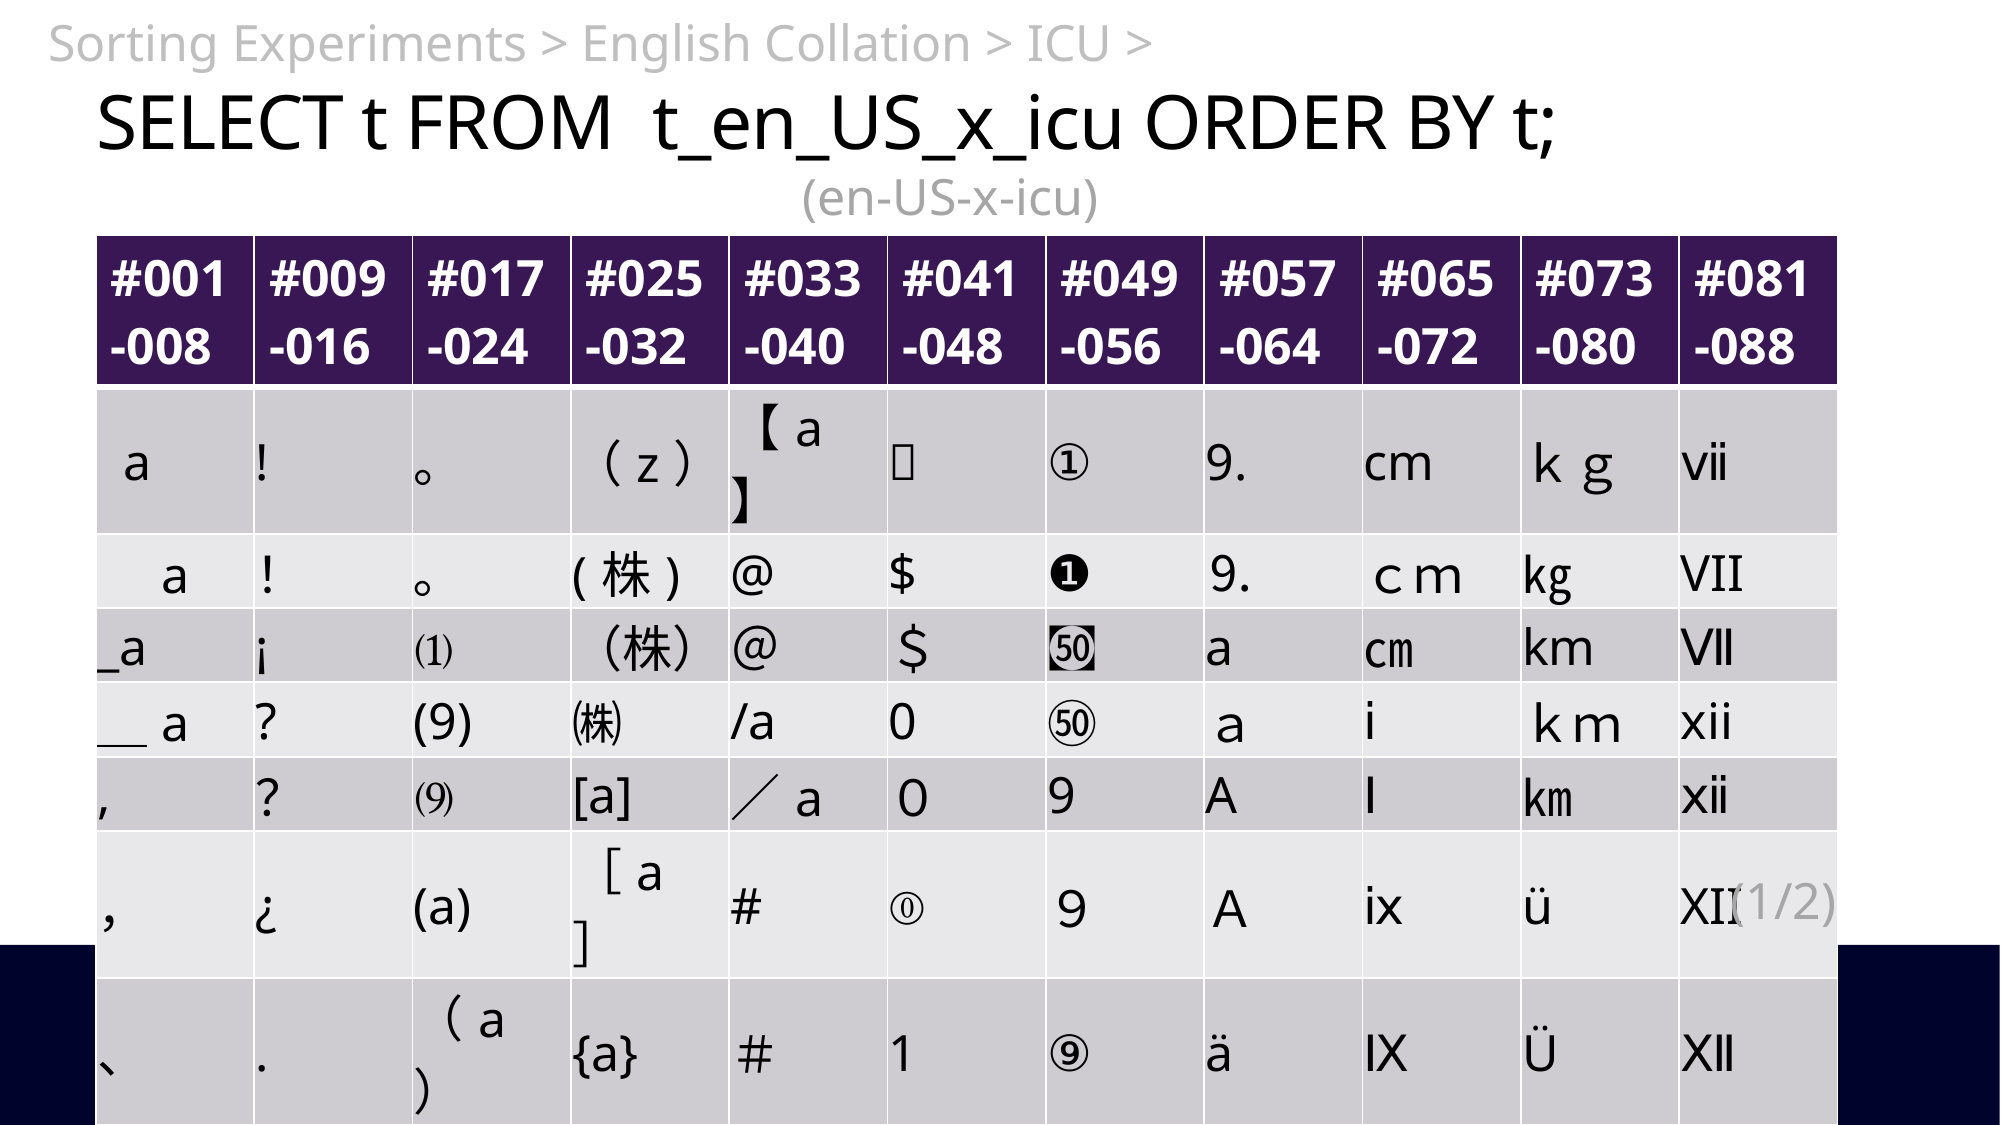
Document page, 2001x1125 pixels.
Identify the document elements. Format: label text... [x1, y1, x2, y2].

table_cell VII [1680, 535, 1837, 607]
list Sorting Experiments > English Collation > ICU > [48, 11, 1952, 72]
table_cell xii [1680, 683, 1837, 756]
table_header #065 -072 [1363, 236, 1520, 384]
table_cell ０ [888, 758, 1045, 830]
table_cell ü [1522, 832, 1678, 977]
table_cell ㉌ [1047, 609, 1203, 681]
table_cell ／a [730, 758, 887, 830]
table_cell # [730, 832, 887, 977]
table_cell ¡ [255, 609, 412, 681]
table_cell 💓 [888, 390, 1045, 533]
table_cell A [1205, 758, 1362, 830]
table_cell ❶ [1047, 535, 1203, 607]
table_cell （株） [572, 609, 728, 681]
table_cell ? [255, 683, 412, 756]
table_cell ⅸ [1363, 832, 1520, 977]
table_cell /a [730, 683, 887, 756]
table_cell 【a】 [730, 390, 887, 533]
table_cell a [97, 390, 253, 533]
table_cell 9. [1205, 390, 1362, 533]
table_cell ⅰ [1363, 683, 1520, 756]
table_header #073 -080 [1522, 236, 1678, 384]
table_cell ［a］ [572, 832, 728, 977]
table_cell ㎏ [1522, 535, 1678, 607]
table_cell ⅻ [1680, 758, 1837, 830]
table_cell Ü [1522, 979, 1678, 1124]
table_header #041 -048 [888, 236, 1045, 384]
table_cell a [97, 535, 253, 607]
table_cell ä [1205, 979, 1362, 1124]
table_cell ＃ [730, 979, 887, 1124]
table_header #001 -008 [97, 236, 253, 384]
table_cell 1 [888, 979, 1045, 1124]
table_cell ¿ [255, 832, 412, 977]
table_cell ⑼ [413, 758, 570, 830]
table_cell ㎞ [1522, 758, 1678, 830]
table_cell （a） [413, 979, 570, 1124]
table_cell ⑨ [1047, 979, 1203, 1124]
table_cell ＠ [730, 609, 887, 681]
table_cell _a [97, 609, 253, 681]
table_cell 0 [888, 683, 1045, 756]
text_box (1/2) [1730, 869, 1837, 930]
table_cell (株) [572, 535, 728, 607]
table_header #081 -088 [1680, 236, 1837, 384]
table_cell ａ [1205, 683, 1362, 756]
table_cell ㎝ [1363, 609, 1520, 681]
table_cell ？ [255, 758, 412, 830]
title SELECT t FROM t_en_US_x_icu ORDER BY t; [96, 75, 1904, 166]
table_cell 。 [413, 390, 570, 533]
table_cell ⅶ [1680, 390, 1837, 533]
table_cell ９ [1047, 832, 1203, 977]
table_cell ！ [255, 535, 412, 607]
table_cell (a) [413, 832, 570, 977]
text_box (en-US-x-icu) [802, 165, 1099, 226]
table_cell Ⅻ [1680, 979, 1837, 1124]
table_cell 9 [1047, 758, 1203, 830]
table_cell （z） [572, 390, 728, 533]
table_cell ＿a [97, 683, 253, 756]
table_cell ! [255, 390, 412, 533]
table_cell km [1522, 609, 1678, 681]
table_cell XII [1680, 832, 1837, 977]
table_cell ㊿ [1047, 683, 1203, 756]
table_cell Ⅰ [1363, 758, 1520, 830]
table_cell a [1205, 609, 1362, 681]
table_cell ① [1047, 390, 1203, 533]
table_cell $ [888, 535, 1045, 607]
table_cell ｡ [413, 535, 570, 607]
table_header #025 -032 [572, 236, 728, 384]
table_cell @ [730, 535, 887, 607]
table_cell ｋｇ [1522, 390, 1678, 533]
table_cell ｃｍ [1363, 535, 1520, 607]
table_cell ⓪ [888, 832, 1045, 977]
table_cell (9) [413, 683, 570, 756]
table_header #049 -056 [1047, 236, 1203, 384]
table_cell [a] [572, 758, 728, 830]
table_cell Ⅶ [1680, 609, 1837, 681]
table_cell . [255, 979, 412, 1124]
table_cell ， [97, 832, 253, 977]
table_header #009 -016 [255, 236, 412, 384]
table_cell ⑴ [413, 609, 570, 681]
table_cell cm [1363, 390, 1520, 533]
table_cell 、 [97, 979, 253, 1124]
table_cell , [97, 758, 253, 830]
table_cell Ⅸ [1363, 979, 1520, 1124]
table_cell Ａ [1205, 832, 1362, 977]
table_cell ⒐ [1205, 535, 1362, 607]
table_cell ㈱ [572, 683, 728, 756]
table_cell {a} [572, 979, 728, 1124]
table_header #057 -064 [1205, 236, 1362, 384]
table_header #017 -024 [413, 236, 570, 384]
table_cell ＄ [888, 609, 1045, 681]
table_cell ｋｍ [1522, 683, 1678, 756]
table_header #033 -040 [730, 236, 887, 384]
